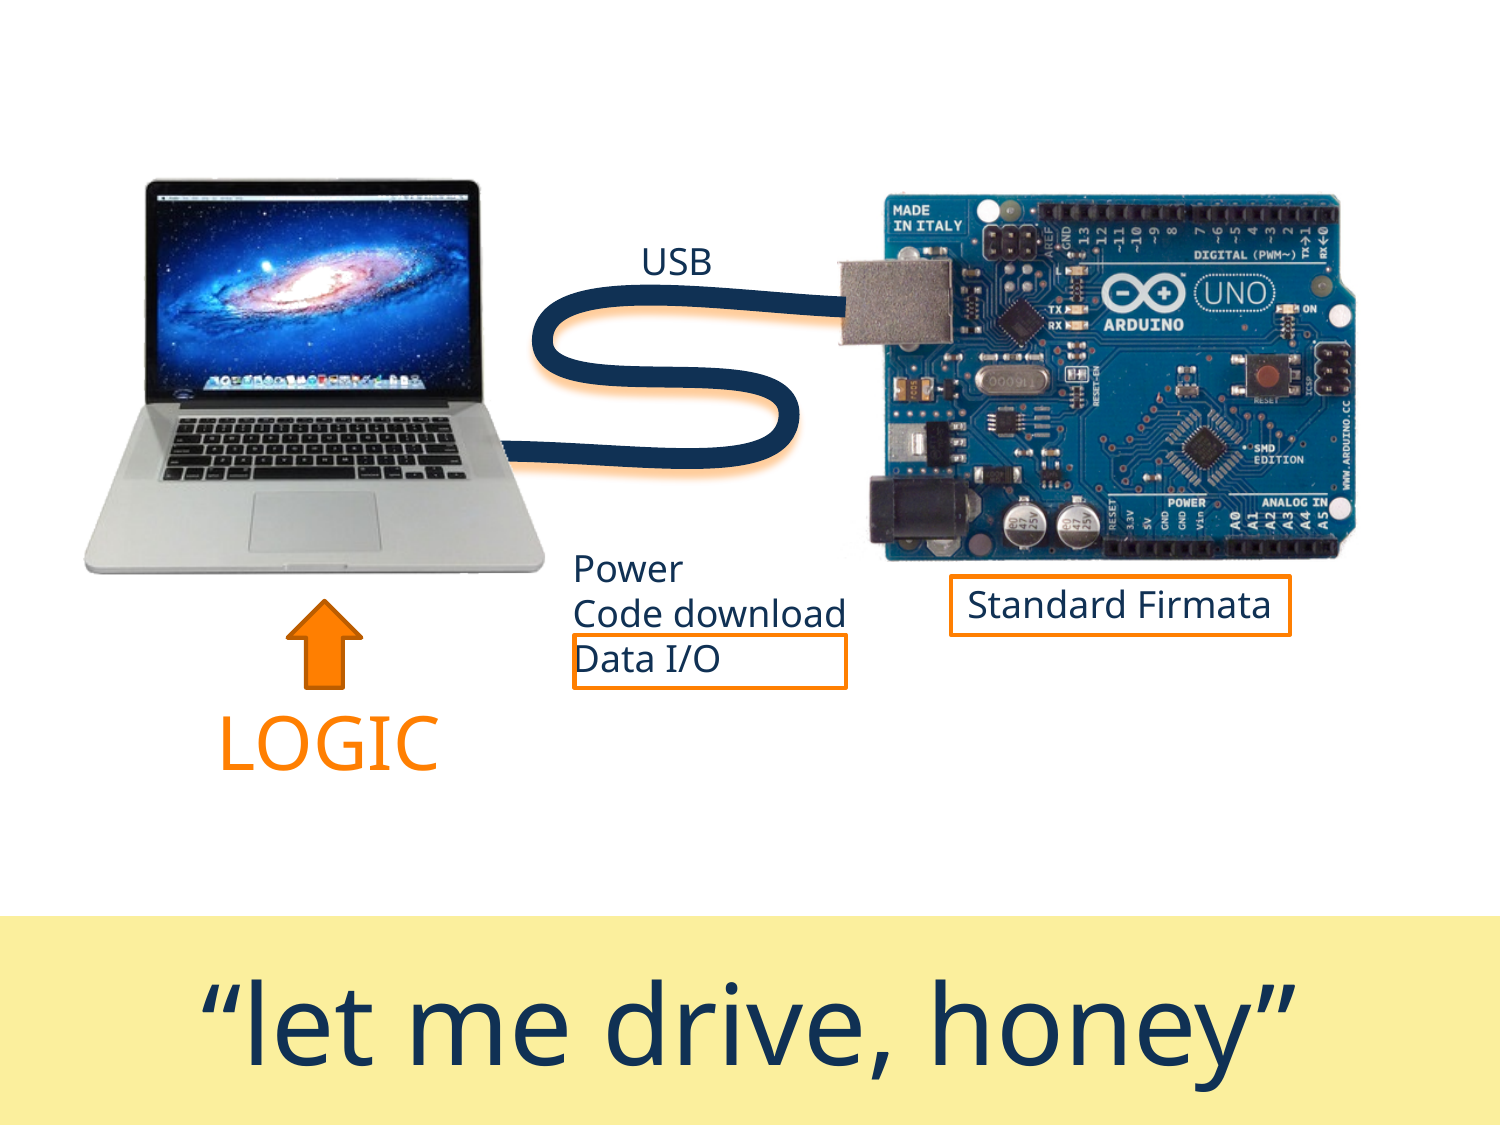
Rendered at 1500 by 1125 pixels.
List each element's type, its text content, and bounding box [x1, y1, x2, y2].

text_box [214, 600, 443, 794]
text_box Power Code download Data I/O [558, 537, 863, 688]
text_box [552, 292, 832, 461]
list “let me drive, honey” [0, 916, 1500, 1125]
text_box USB [625, 230, 728, 291]
text_box [949, 574, 1292, 637]
picture [83, 145, 547, 609]
picture [837, 191, 1363, 563]
text_box [572, 633, 848, 690]
